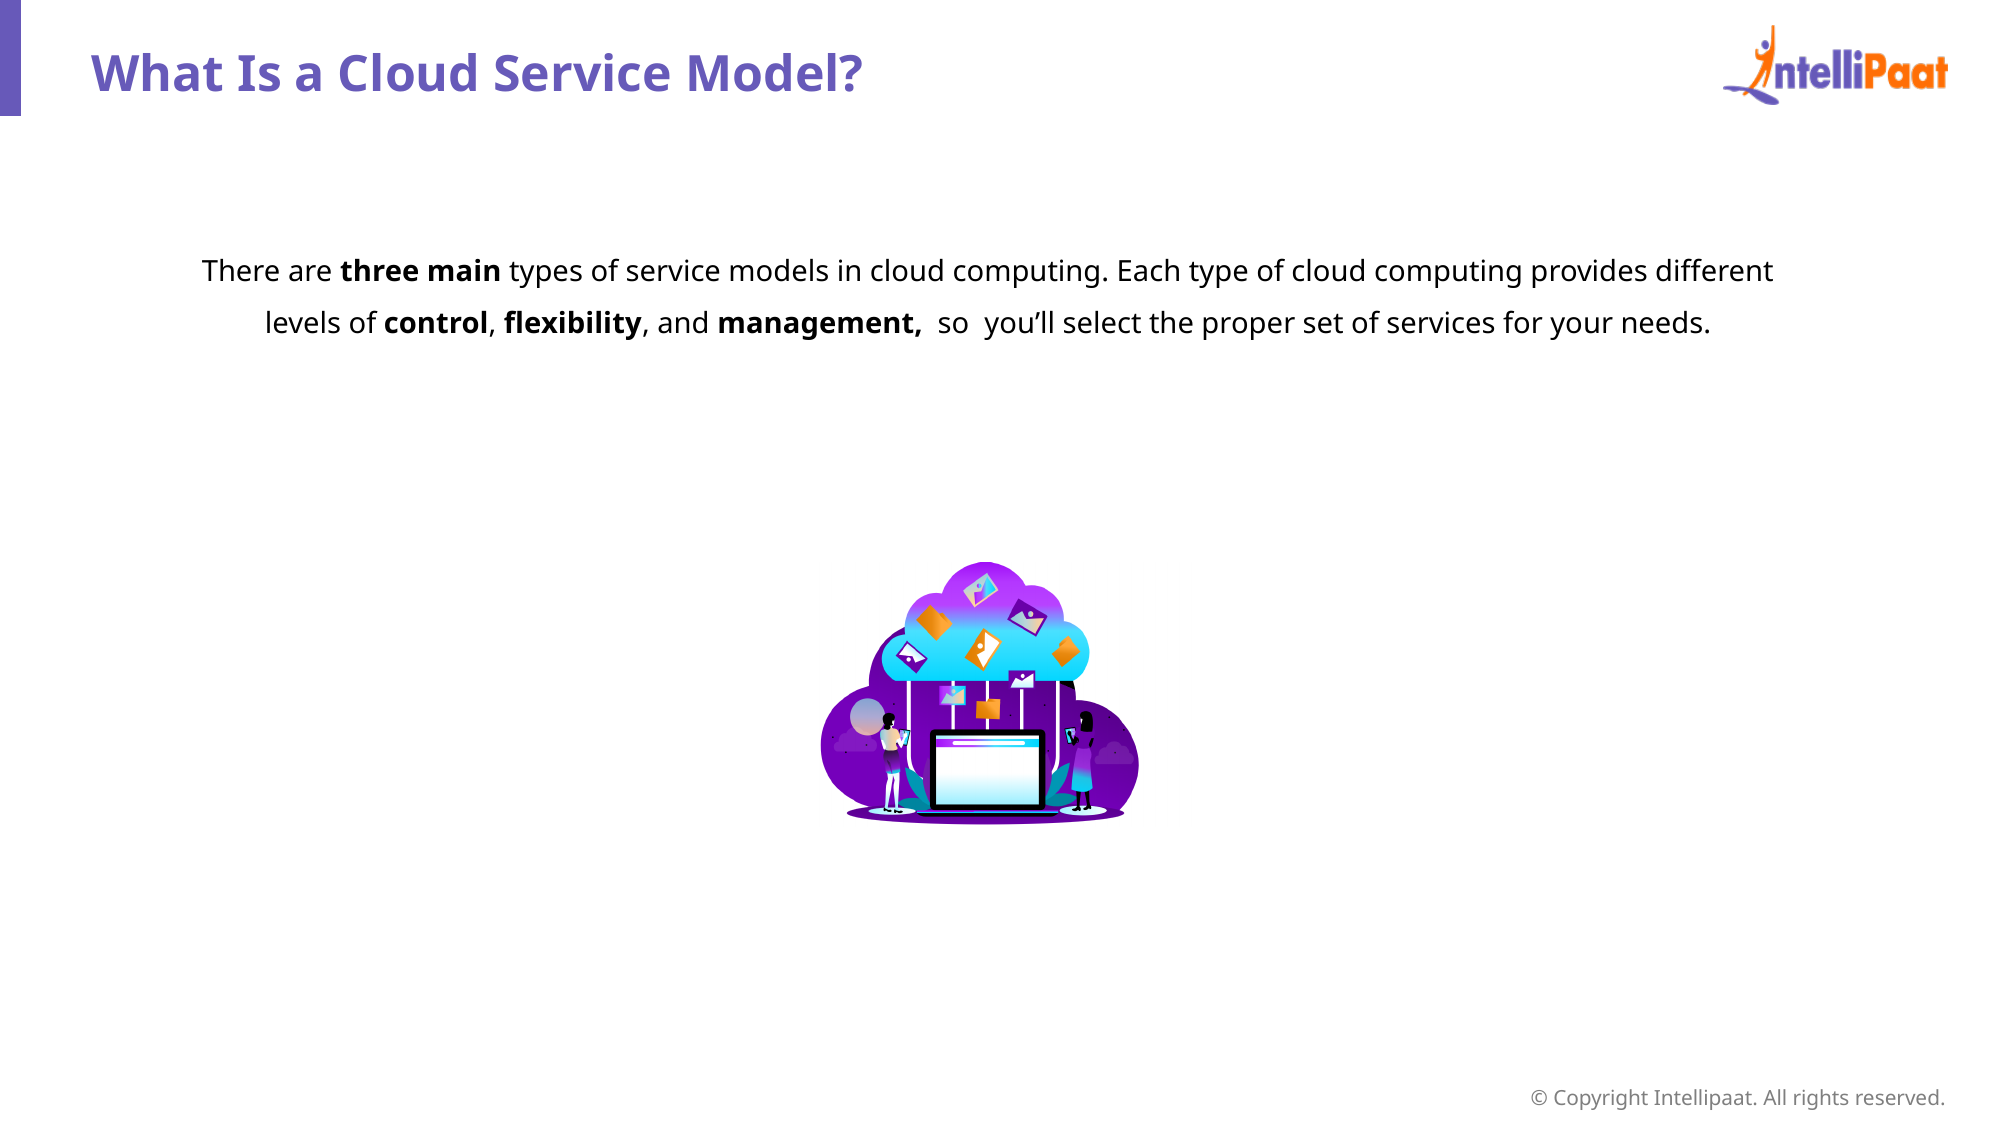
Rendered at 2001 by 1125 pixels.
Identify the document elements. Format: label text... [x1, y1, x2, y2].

picture [808, 562, 1192, 827]
picture [1723, 25, 1948, 105]
picture [0, 0, 21, 116]
text_box What Is a Cloud Service Model? [76, 34, 1377, 109]
text_box There are three main types of service models in cloud computing. Each type of cloud computing provides different levels of control, flexibility, and management, so you’ll select the proper set of services for your needs. [149, 227, 1827, 348]
